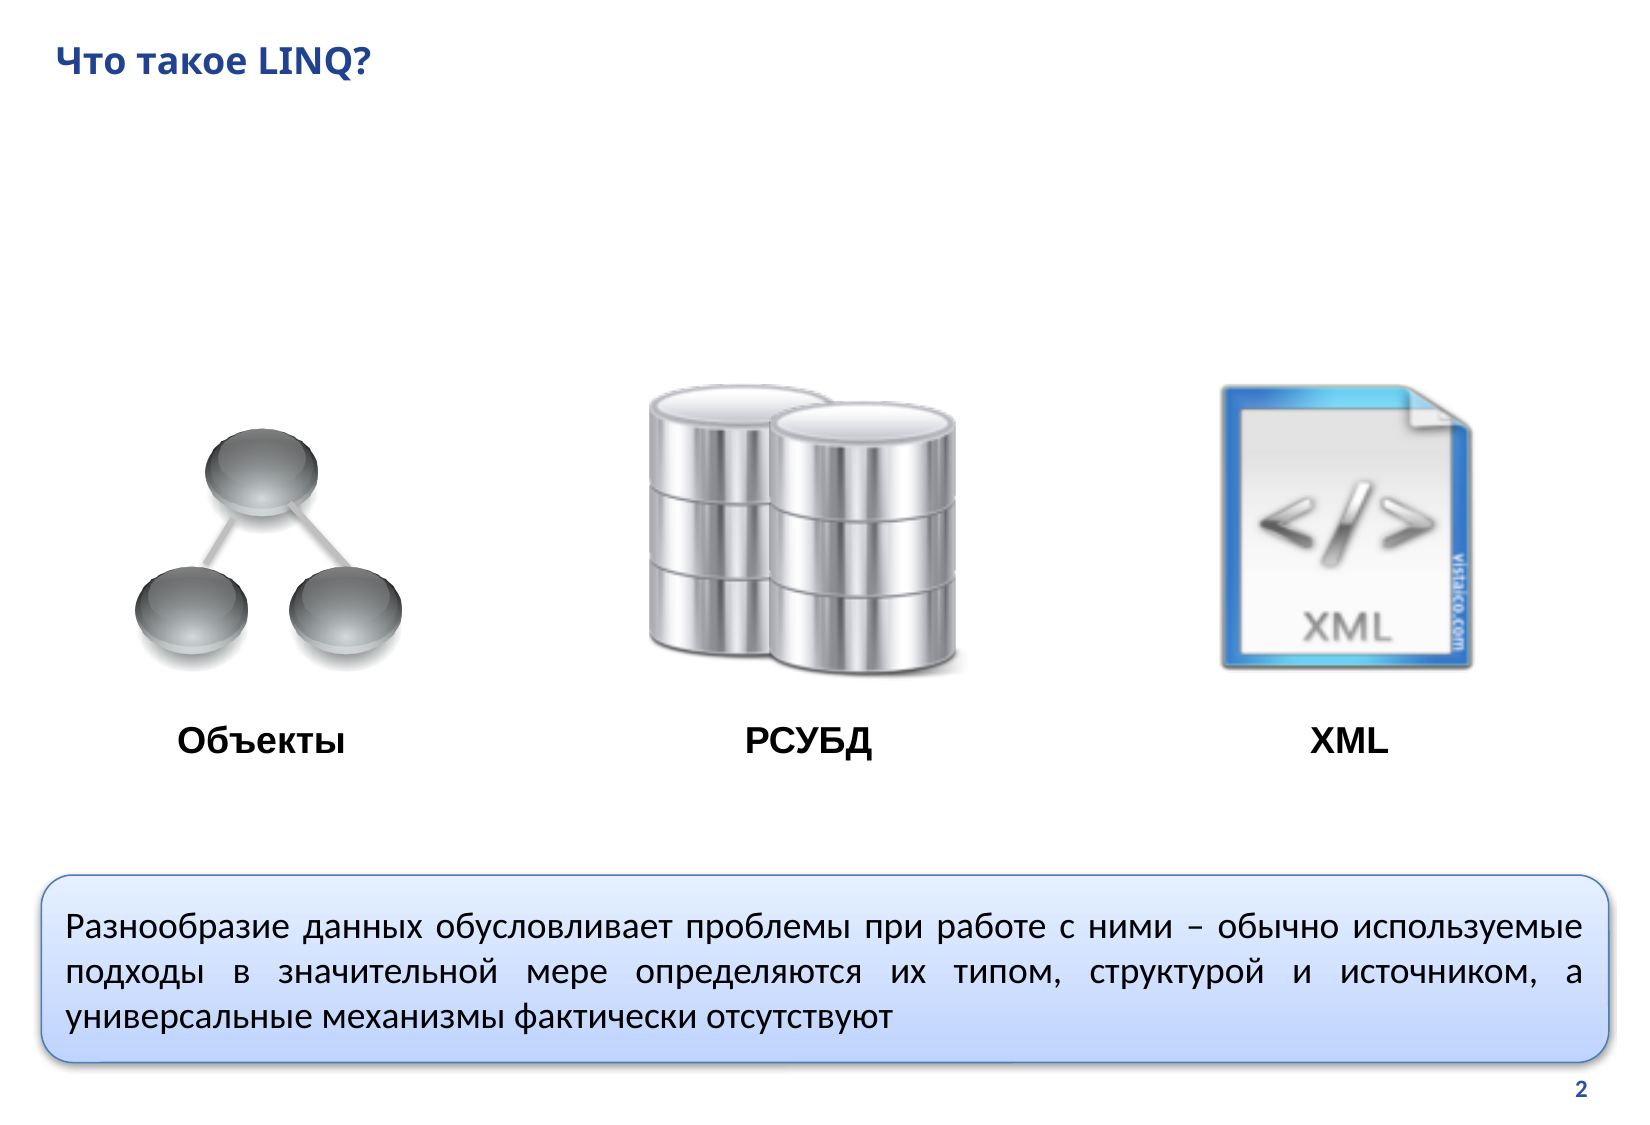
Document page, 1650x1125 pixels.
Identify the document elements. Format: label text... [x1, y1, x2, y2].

title Что такое LINQ? [40, 29, 1616, 90]
text_box Разнообразие данных обусловливает проблемы при работе с ними – обычно используемые подходы в значительной мере определяются их типом, структурой и источником, а универсальные механизмы фактически отсутствуют [40, 874, 1610, 1064]
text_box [130, 382, 1519, 770]
